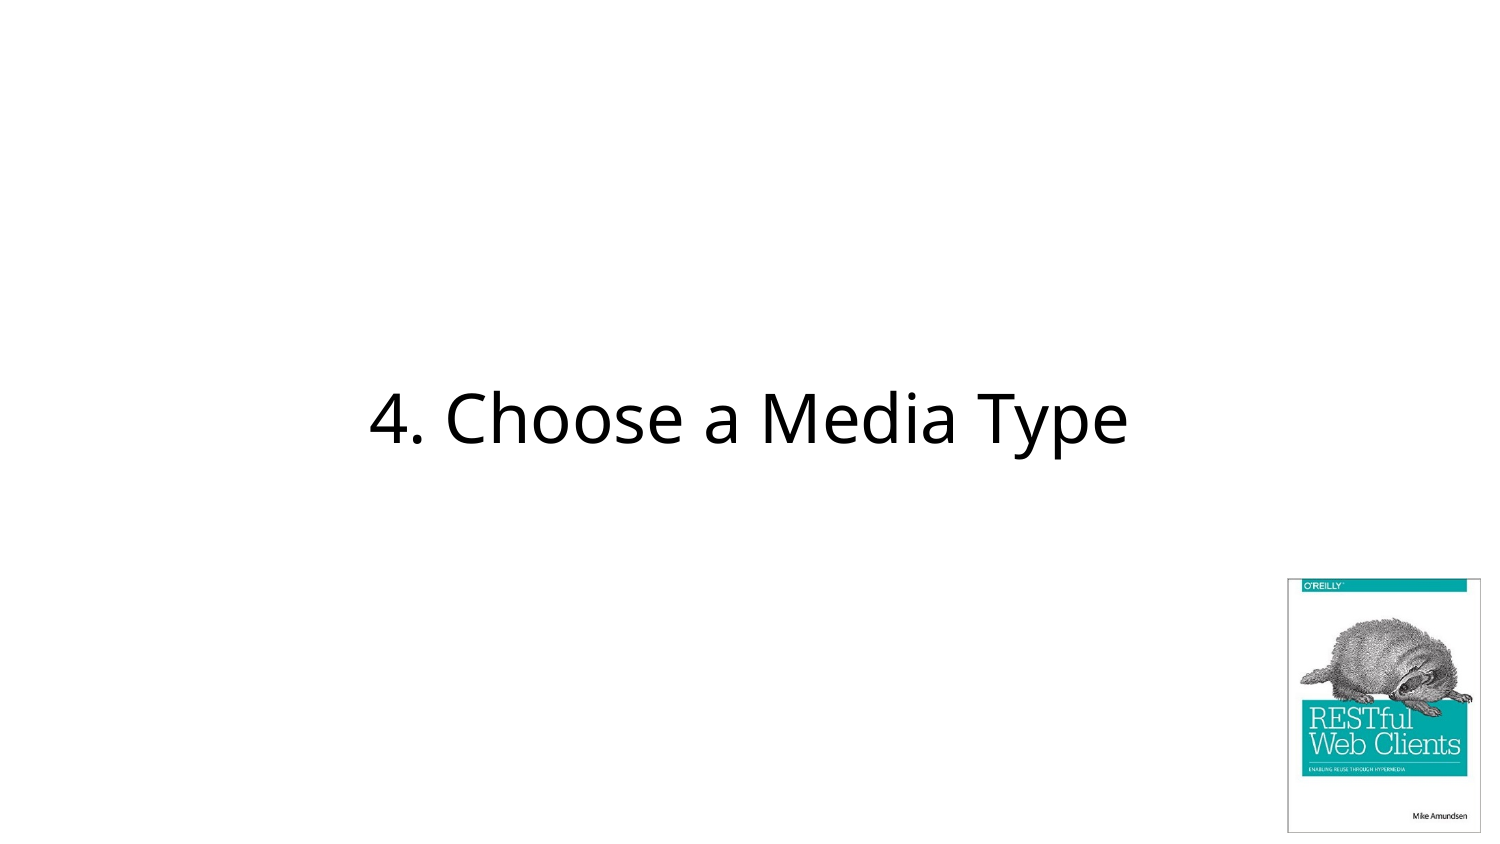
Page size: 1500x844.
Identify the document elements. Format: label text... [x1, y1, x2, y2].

title 4. Choose a Media Type [75, 33, 1425, 808]
picture [1287, 578, 1481, 833]
